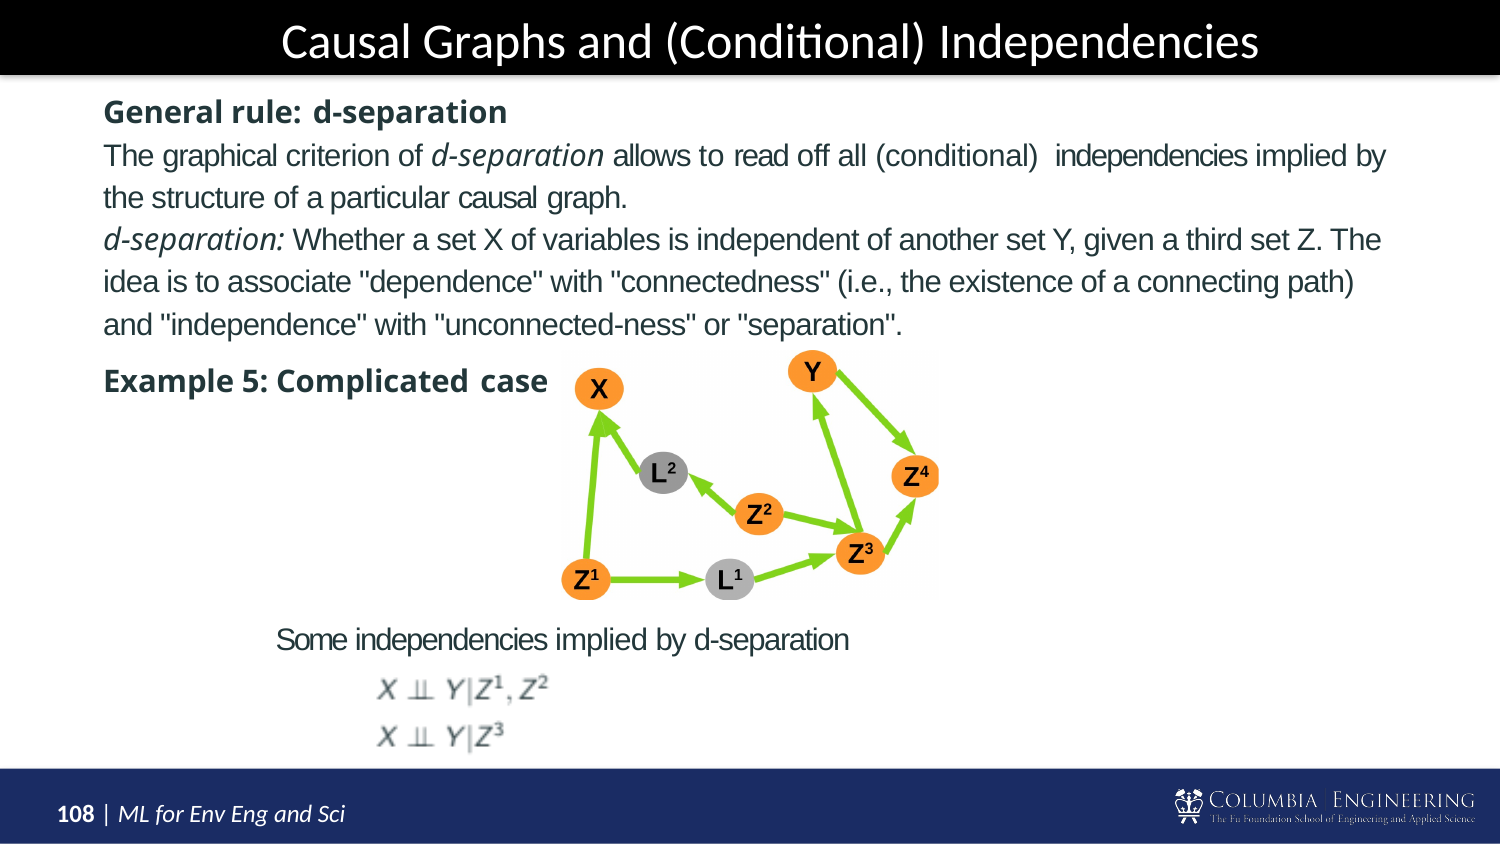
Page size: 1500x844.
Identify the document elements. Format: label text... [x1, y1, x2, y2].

text_box [561, 350, 939, 600]
title Causal Graphs and (Conditional) Independencies [37, 0, 1500, 110]
text_box General rule: d-separation The graphical criterion of d-separation allows to read off all (conditional) independencies implied by the structure of a particular causal graph. d-separation: Whether a set X of variables is independent of another set Y, given a third set Z. The idea is to associate "dependence" with "connectedness" (i.e., the existence of a connecting path) and "independence" with "unconnected-ness" or "separation". Example 5: Complicated case [99, 84, 1400, 399]
text_box Some independencies implied by d-separation [266, 601, 868, 657]
picture [371, 658, 589, 760]
